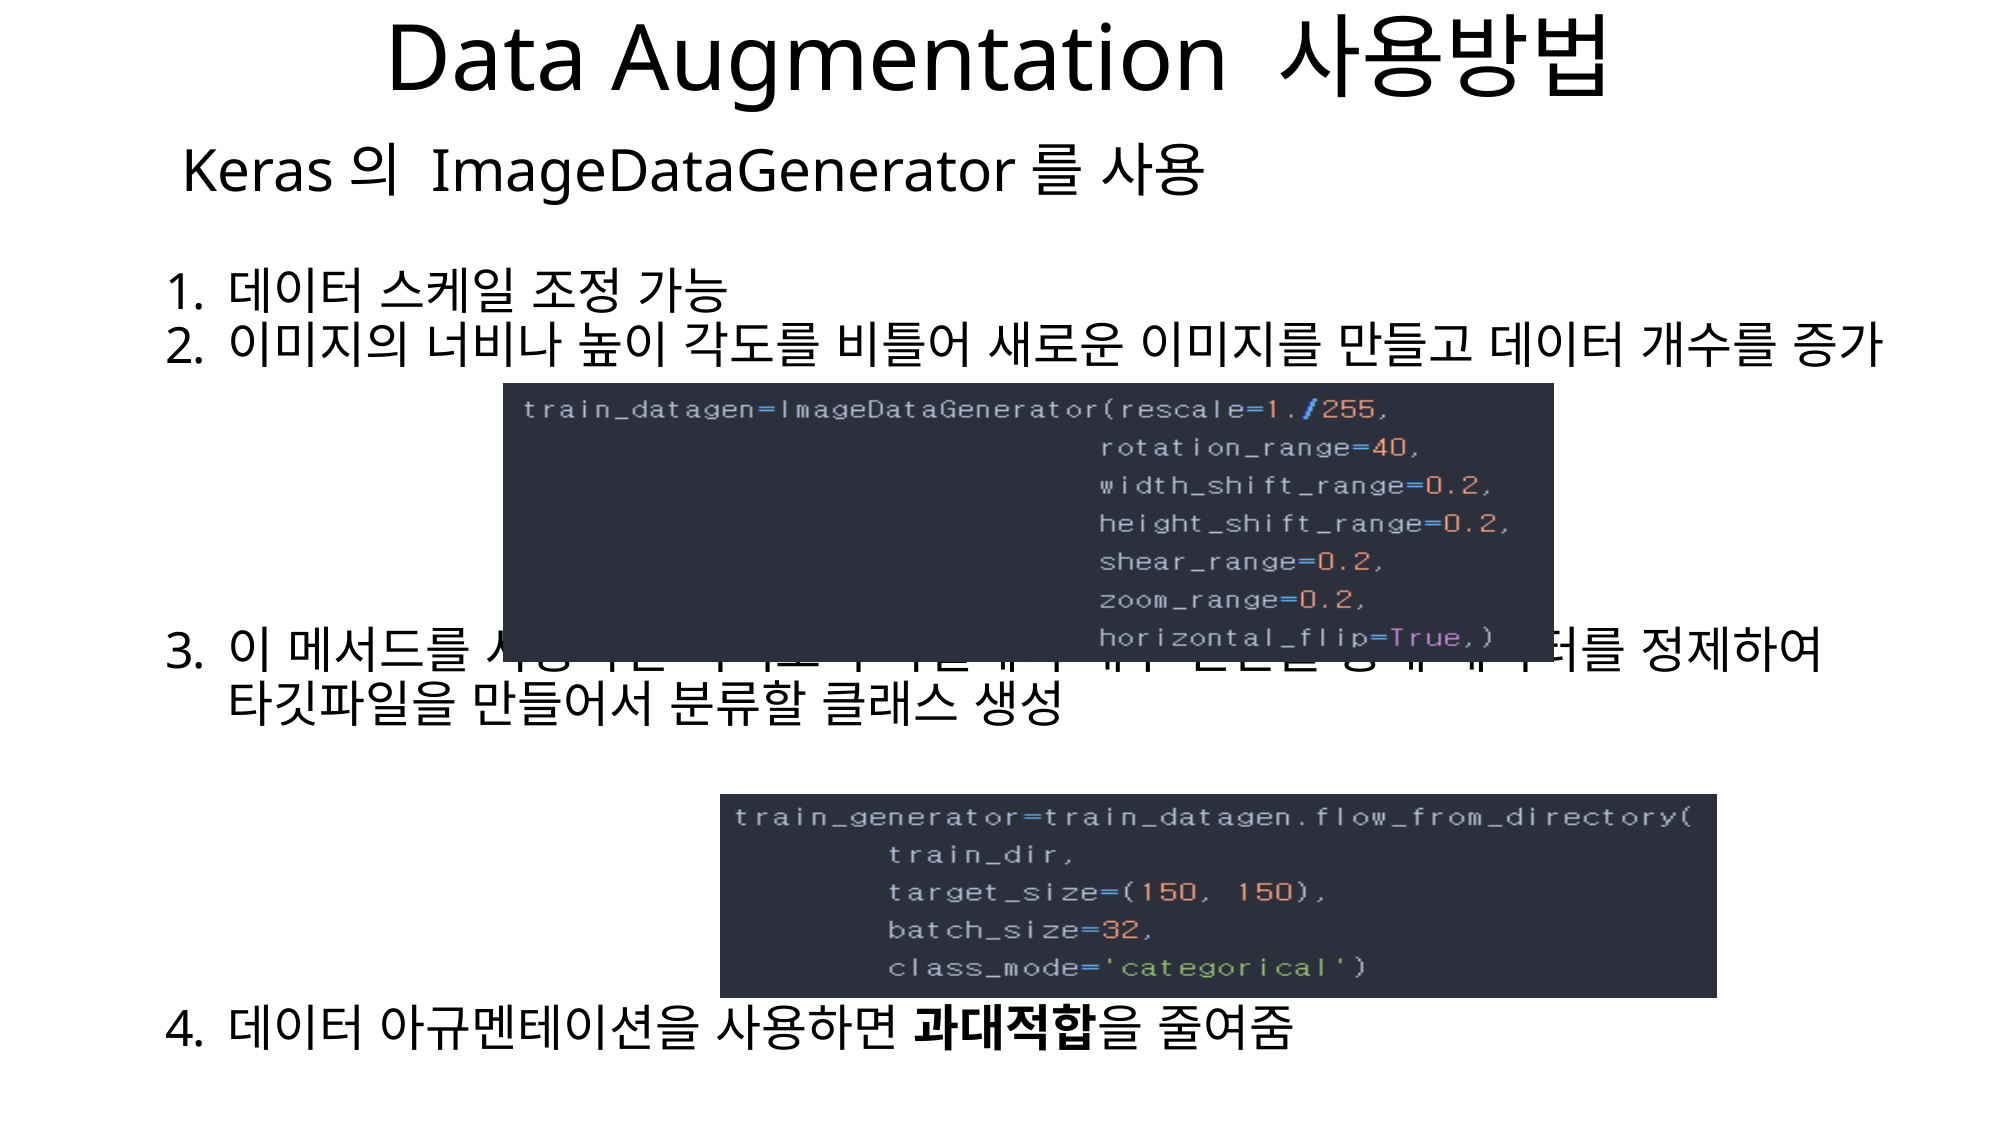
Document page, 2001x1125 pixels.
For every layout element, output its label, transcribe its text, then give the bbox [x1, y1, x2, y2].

list Keras의 ImageDataGenerator를 사용 데이터 스케일 조정 가능 이미지의 너비나 높이 각도를 비틀어 새로운 이미지를 만들고 데이터 개수를 증가 이 메서드를 사용하면 디렉토리 파일에서 내부 연산을 통해 데이터를 정제하여 타깃파일을 만들어서 분류할 클래스 생성 데이터 아규멘테이션을 사용하면 과대적합을 줄여줌 [137, 133, 1934, 1089]
title Data Augmentation 사용방법 [137, 0, 1863, 133]
picture [720, 794, 1717, 999]
picture [503, 383, 1554, 663]
